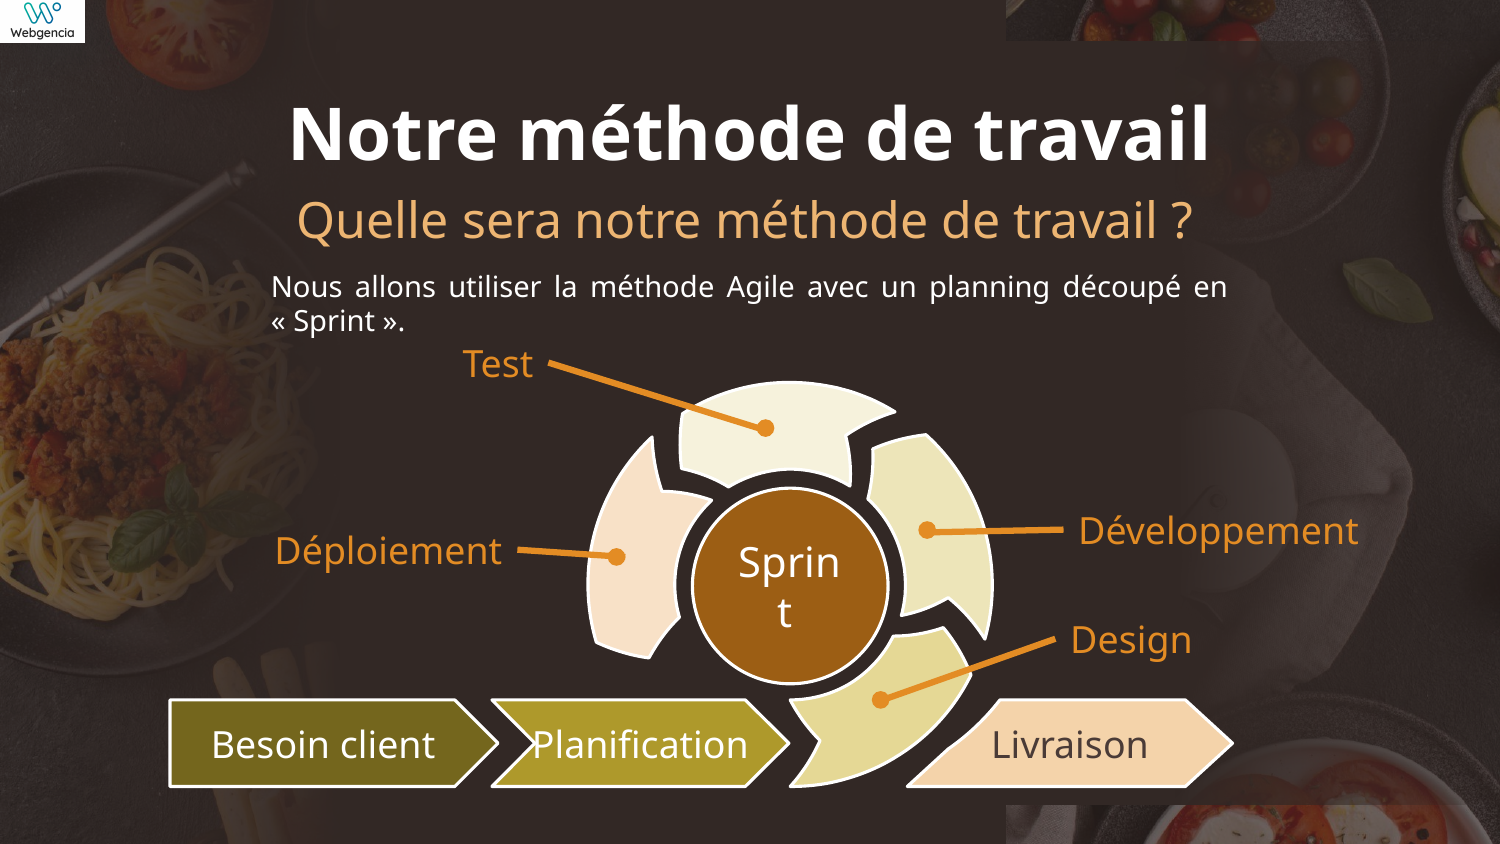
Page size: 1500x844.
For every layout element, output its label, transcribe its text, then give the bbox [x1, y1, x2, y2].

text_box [547, 362, 766, 431]
title Notre méthode de travail [118, 72, 1382, 167]
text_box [491, 382, 1233, 787]
picture [0, 0, 85, 43]
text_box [926, 529, 1073, 533]
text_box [509, 549, 626, 558]
text_box Besoin client [170, 699, 486, 787]
text_box Test [447, 346, 549, 393]
text_box Développement [1236, 499, 1374, 560]
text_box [880, 638, 1062, 701]
text_box Quelle sera notre méthode de travail ? [281, 181, 1219, 257]
text_box Déploiement [259, 519, 486, 580]
text_box Nous allons utiliser la méthode Agile avec un planning découpé en « Sprint ». [256, 260, 1244, 346]
